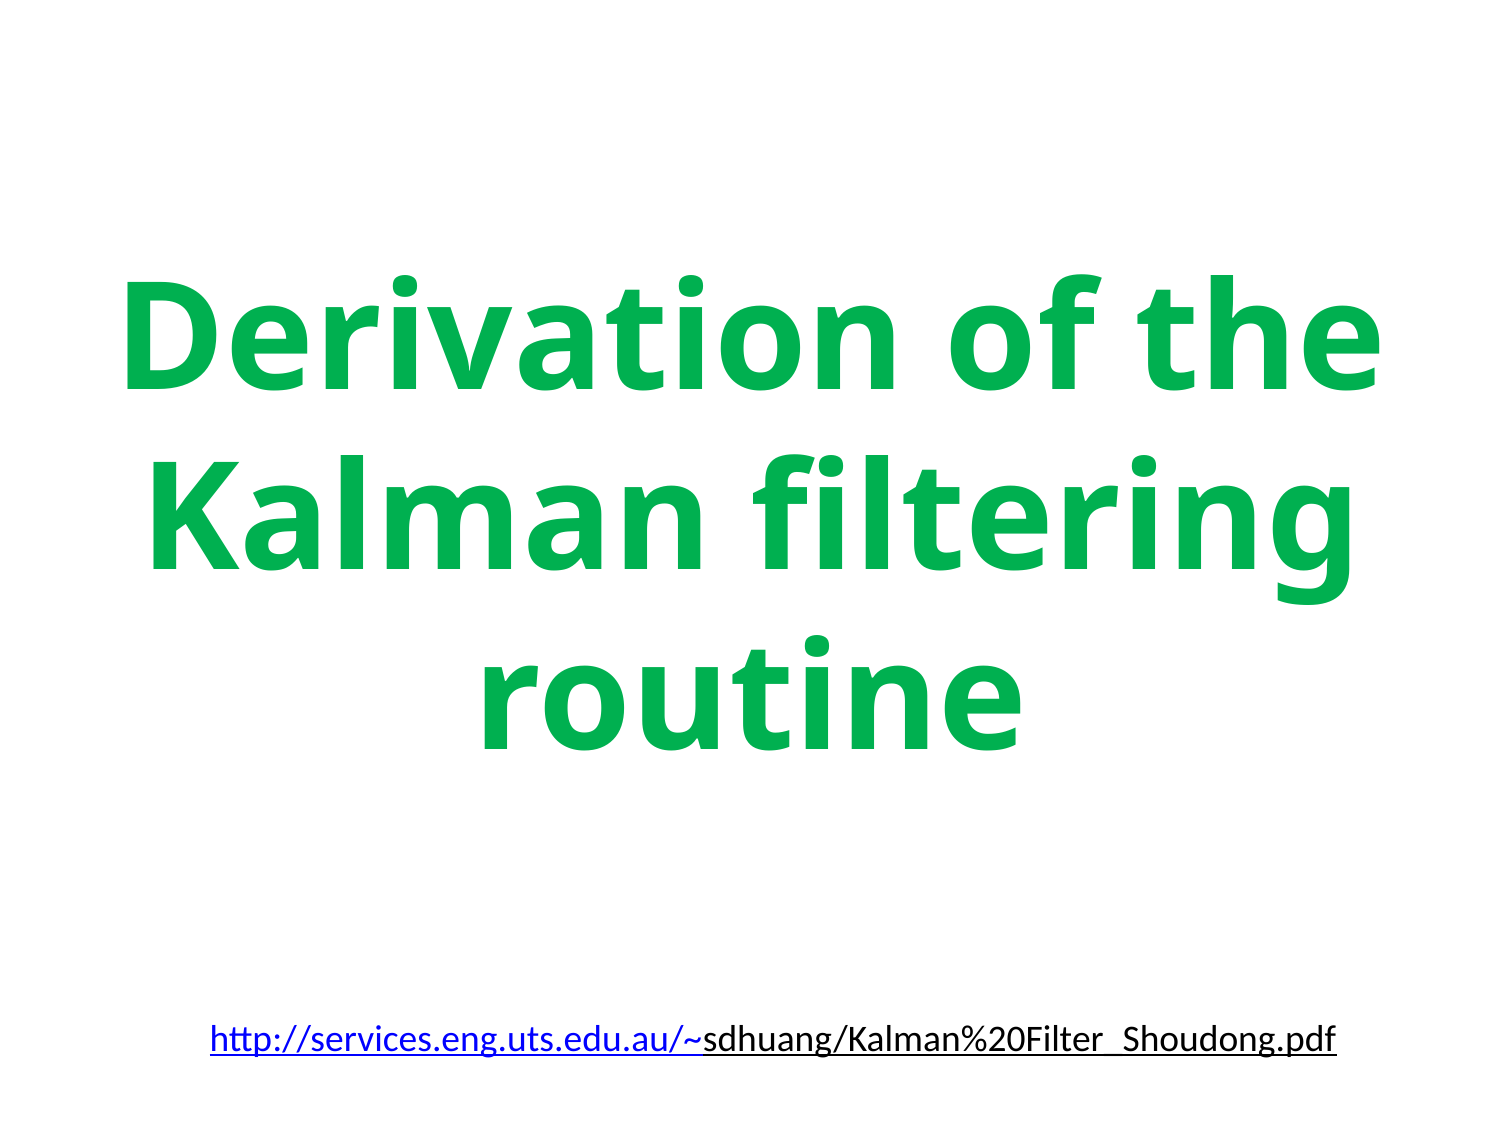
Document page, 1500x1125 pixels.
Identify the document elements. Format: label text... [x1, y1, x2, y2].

text_box Derivation of the Kalman filtering routine [0, 231, 1500, 473]
text_box http://services.eng.uts.edu.au/~sdhuang/Kalman%20Filter_Shoudong.pdf [194, 1006, 1365, 1066]
